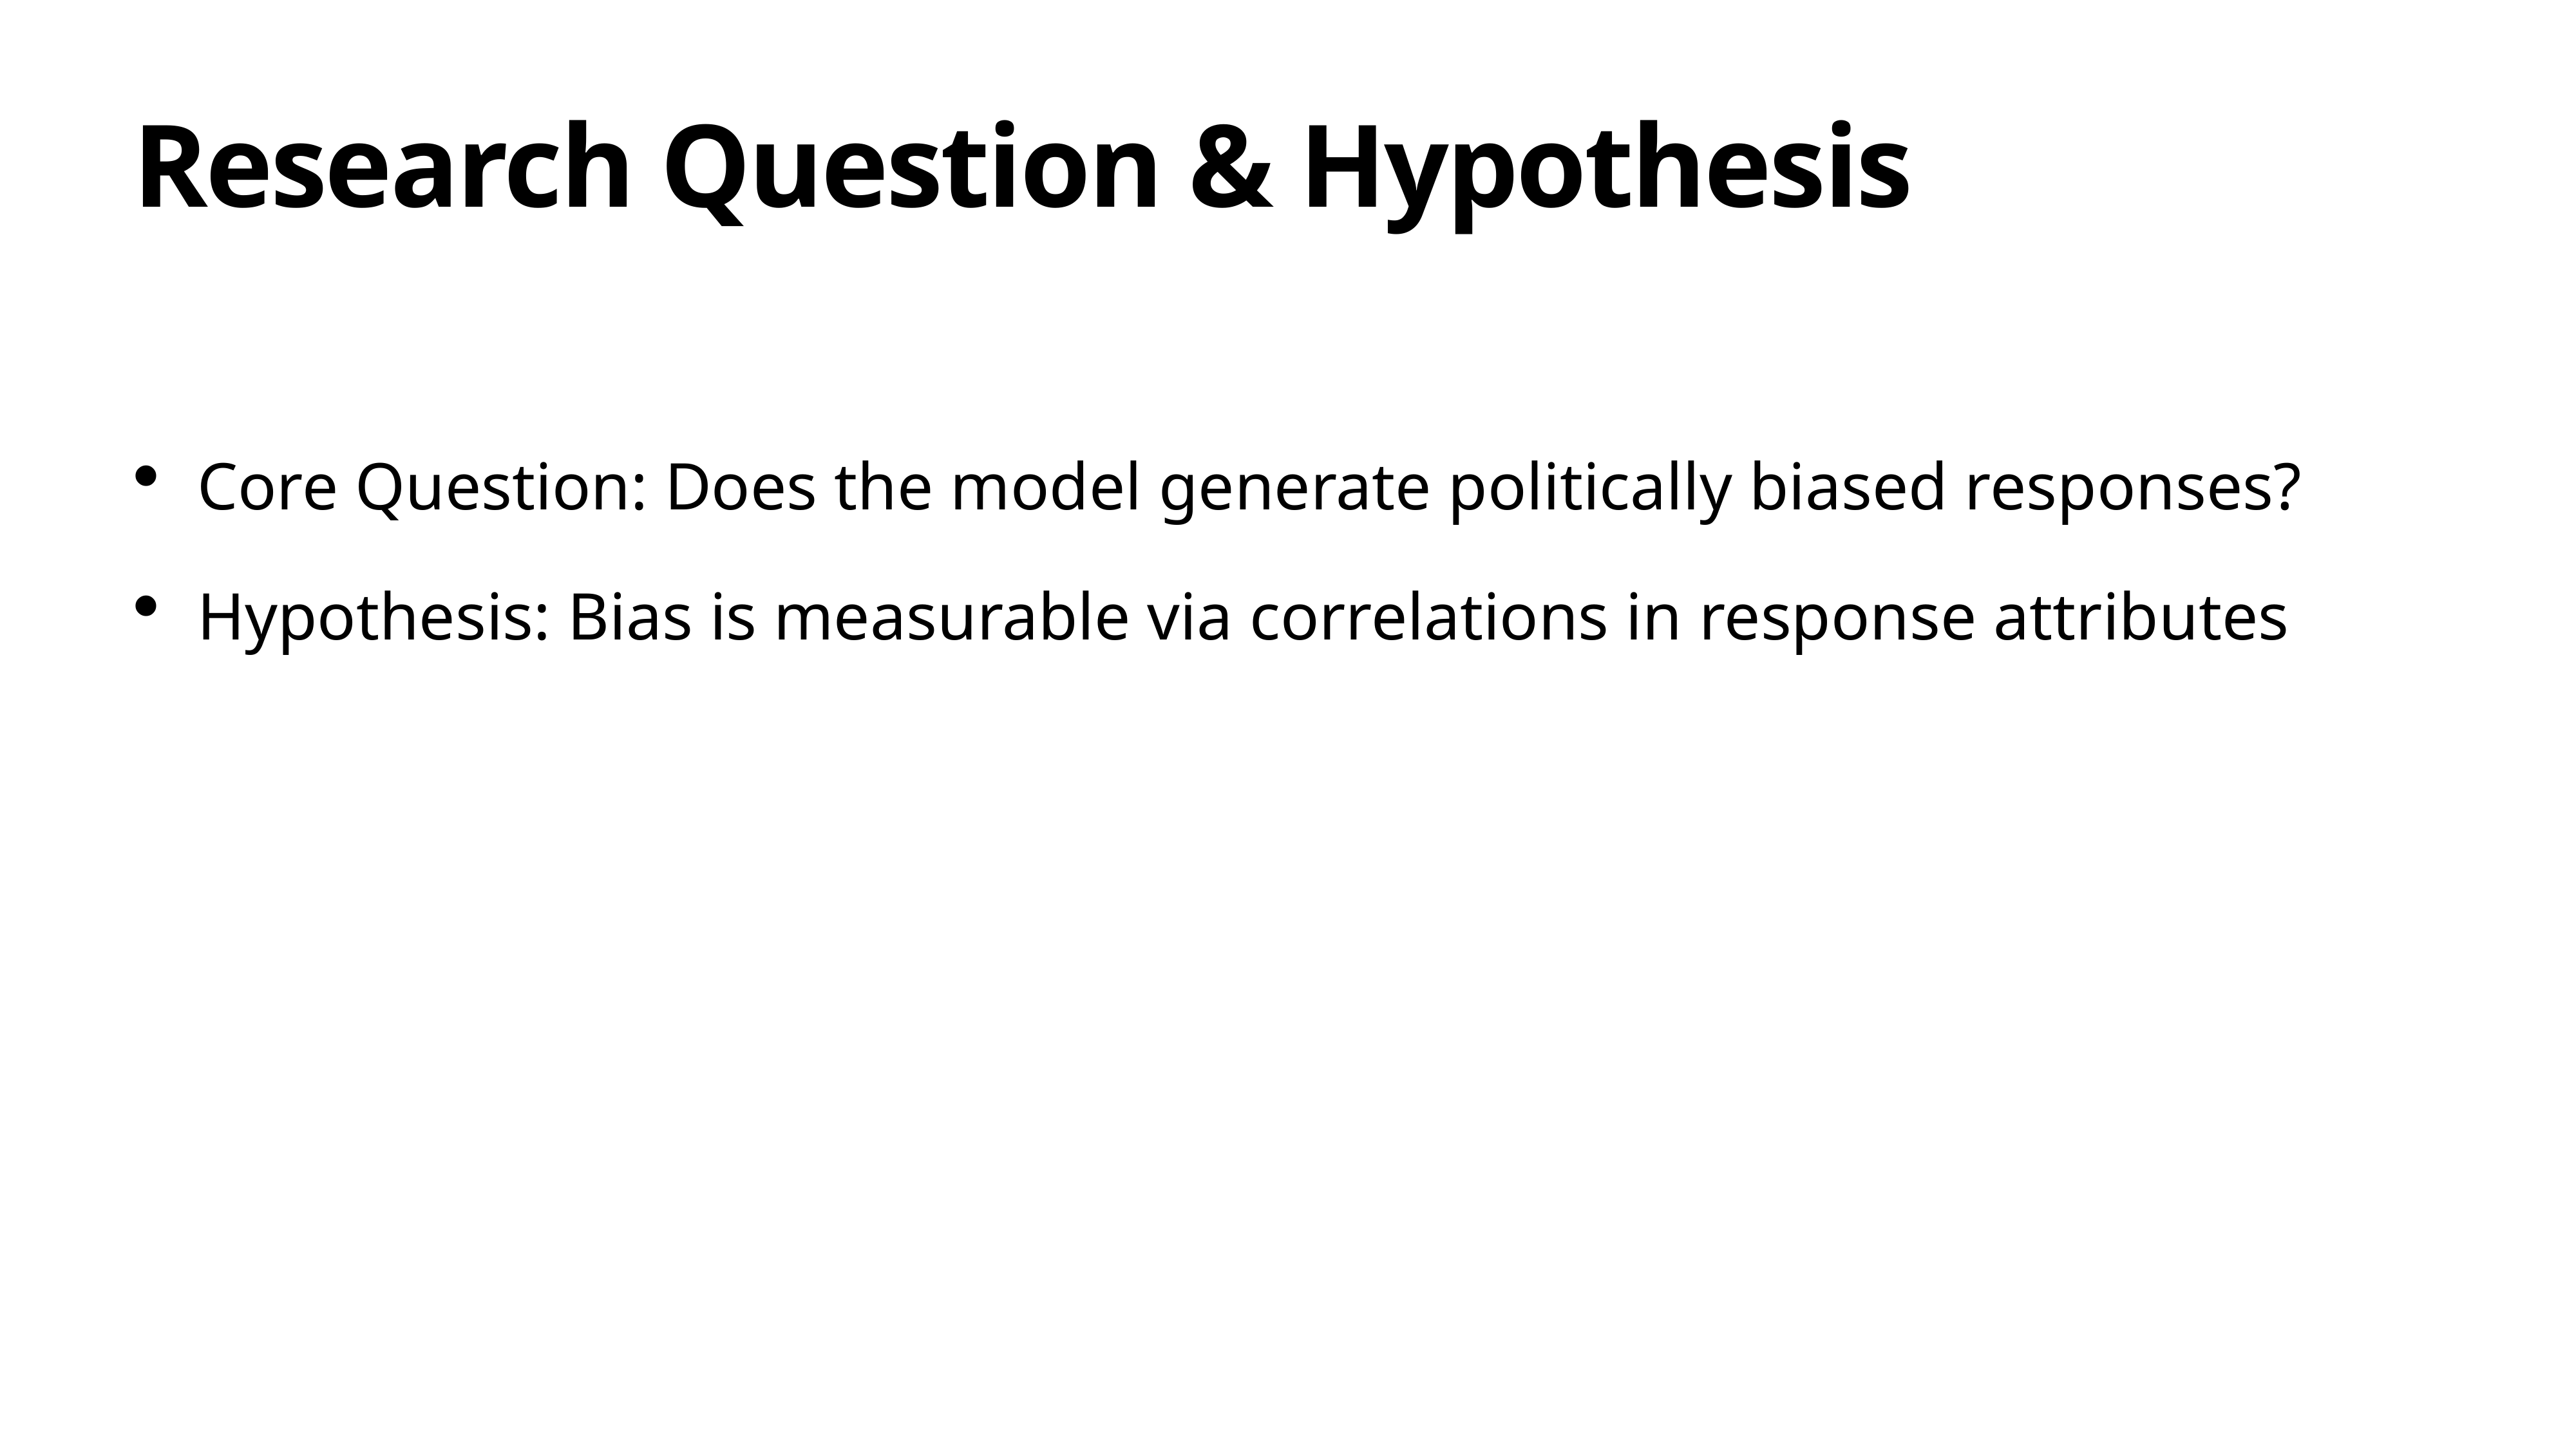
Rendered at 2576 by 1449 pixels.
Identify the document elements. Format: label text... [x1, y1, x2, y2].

title Research Question & Hypothesis [127, 113, 2449, 266]
list Core Question: Does the model generate politically biased responses? Hypothesis: Bias is measurable via correlations in response attributes [127, 448, 2449, 1321]
